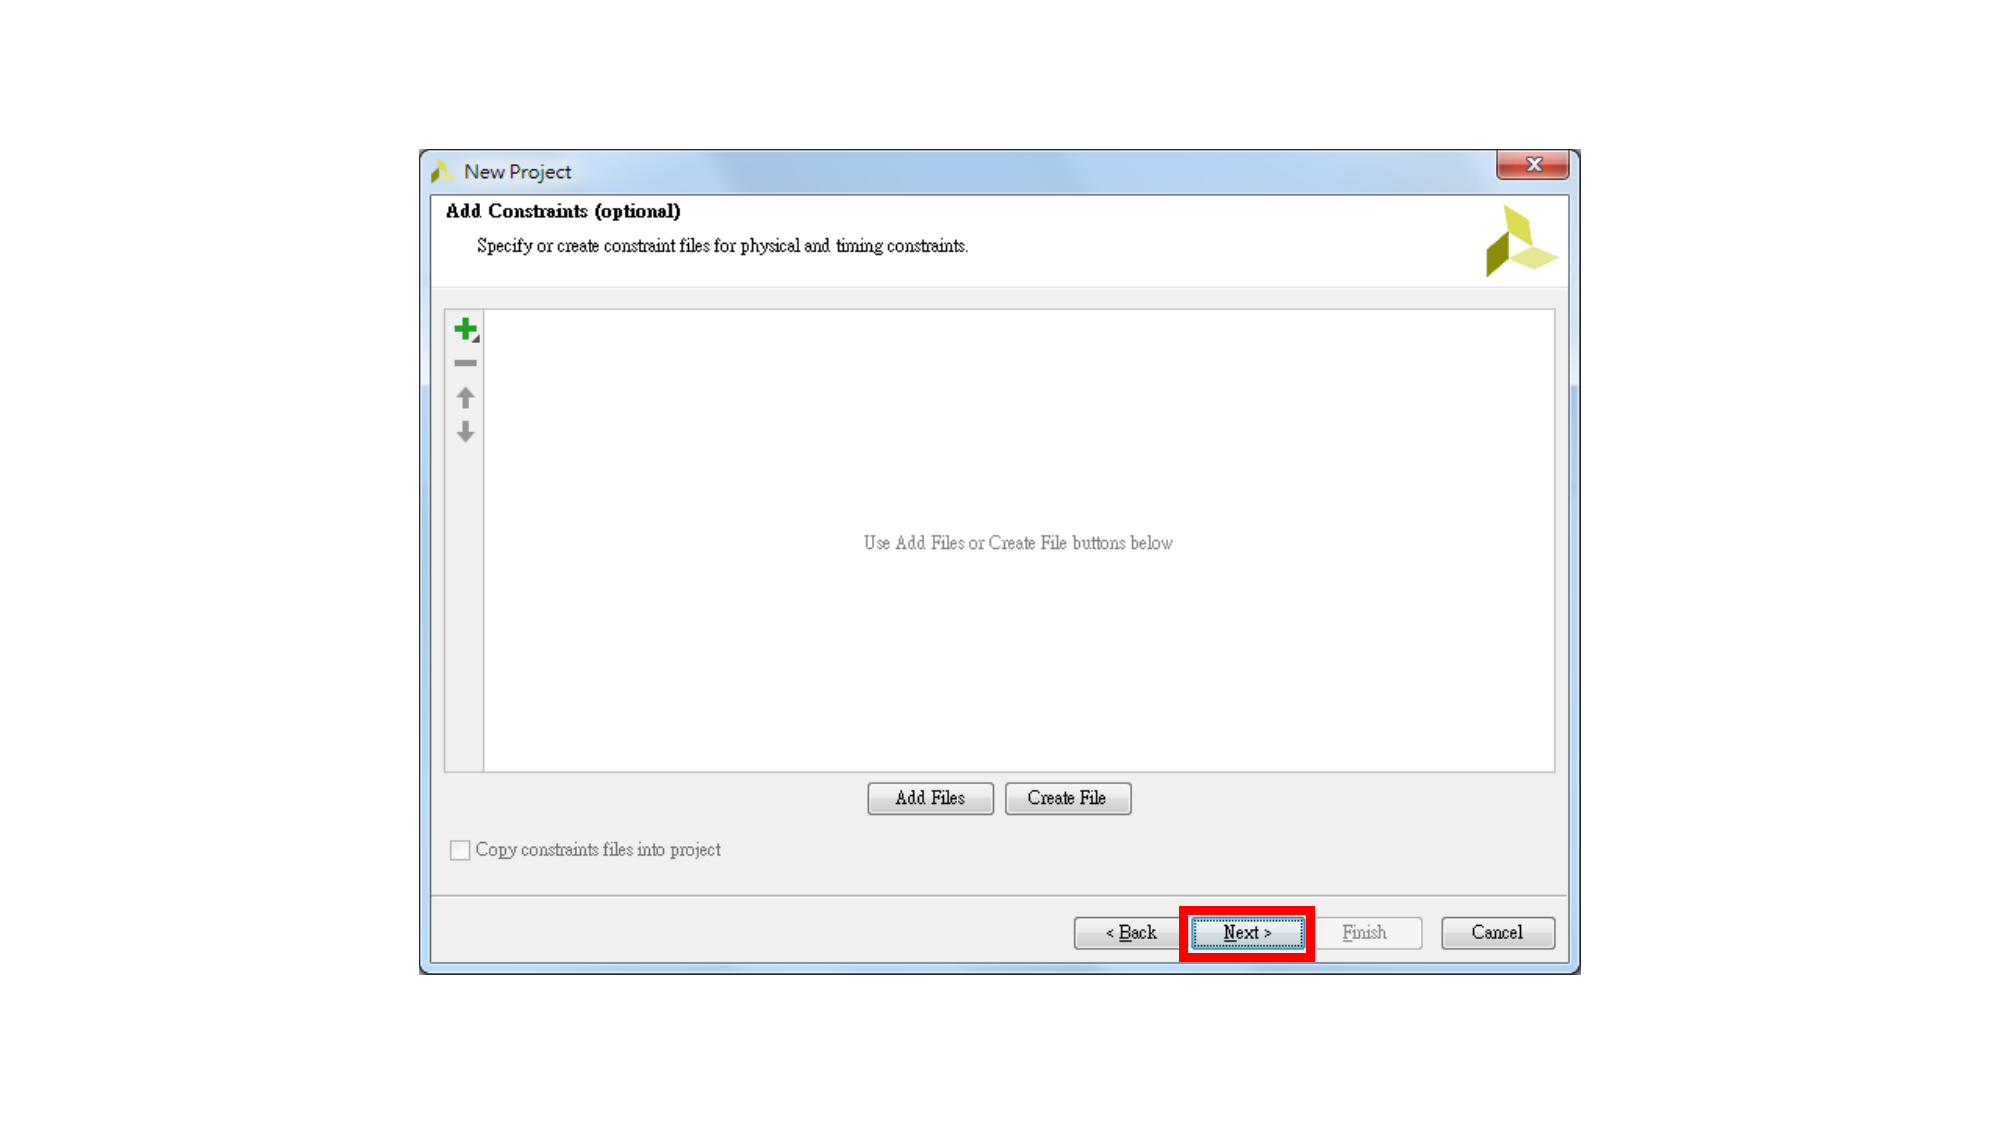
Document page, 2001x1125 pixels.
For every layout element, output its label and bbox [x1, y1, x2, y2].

picture [419, 149, 1581, 975]
